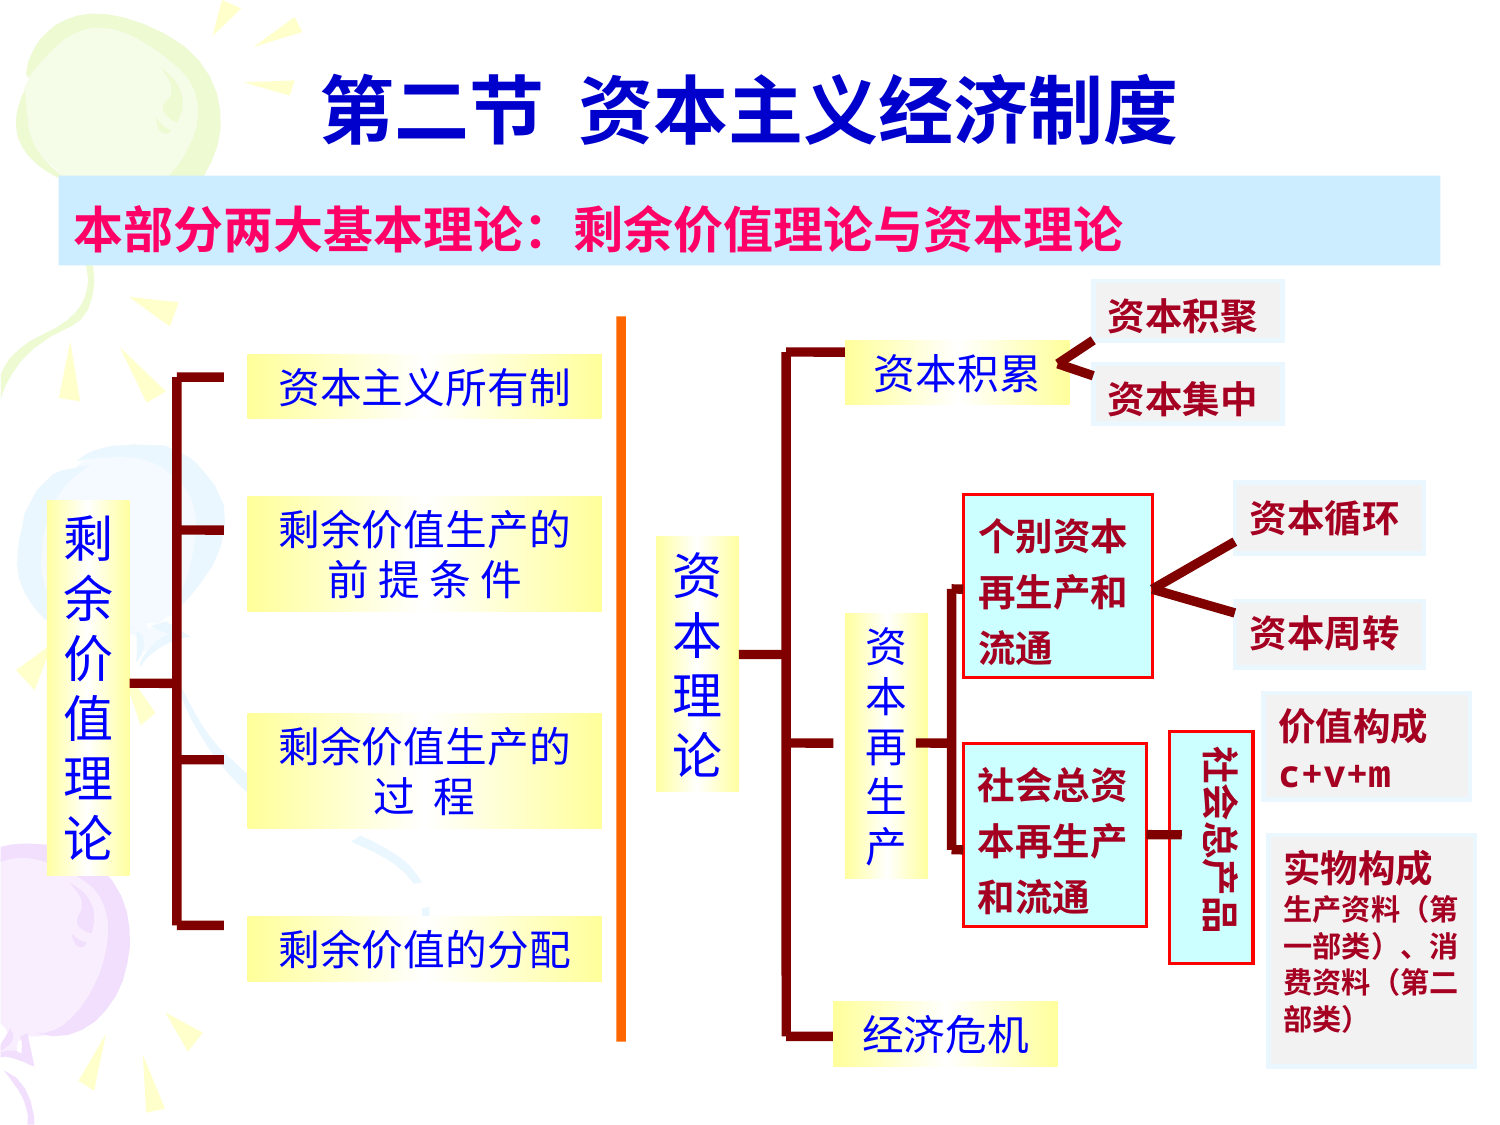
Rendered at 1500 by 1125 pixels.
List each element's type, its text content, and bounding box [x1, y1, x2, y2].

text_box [46, 351, 603, 985]
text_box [655, 280, 1476, 1067]
text_box 本部分两大基本理论：剩余价值理论与资本理论 [58, 175, 1441, 266]
title 第二节 资本主义经济制度 [72, 37, 1425, 163]
